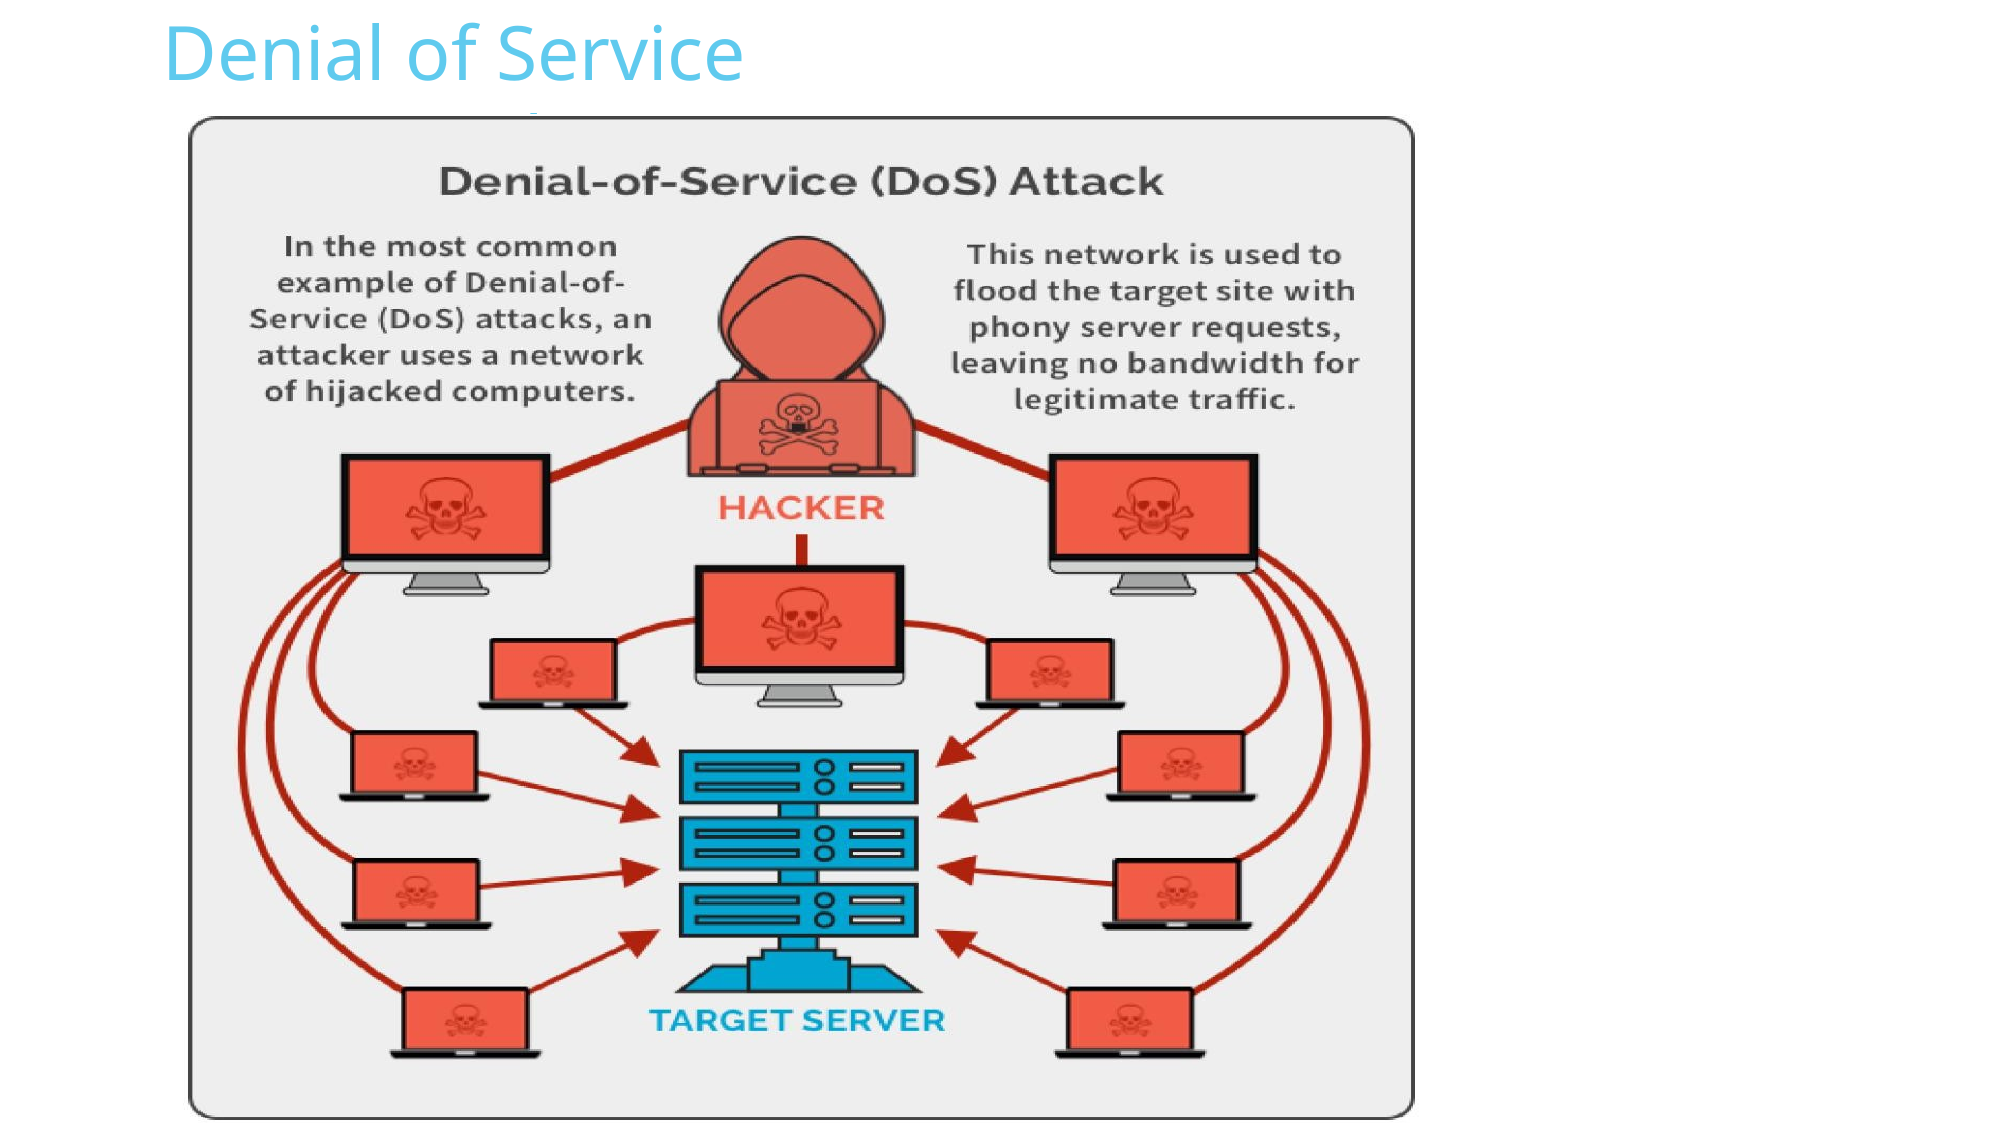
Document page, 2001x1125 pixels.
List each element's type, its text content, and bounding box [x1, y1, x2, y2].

text_box Denial of Service Attack [49, 3, 858, 186]
text_box [182, 114, 1419, 1124]
